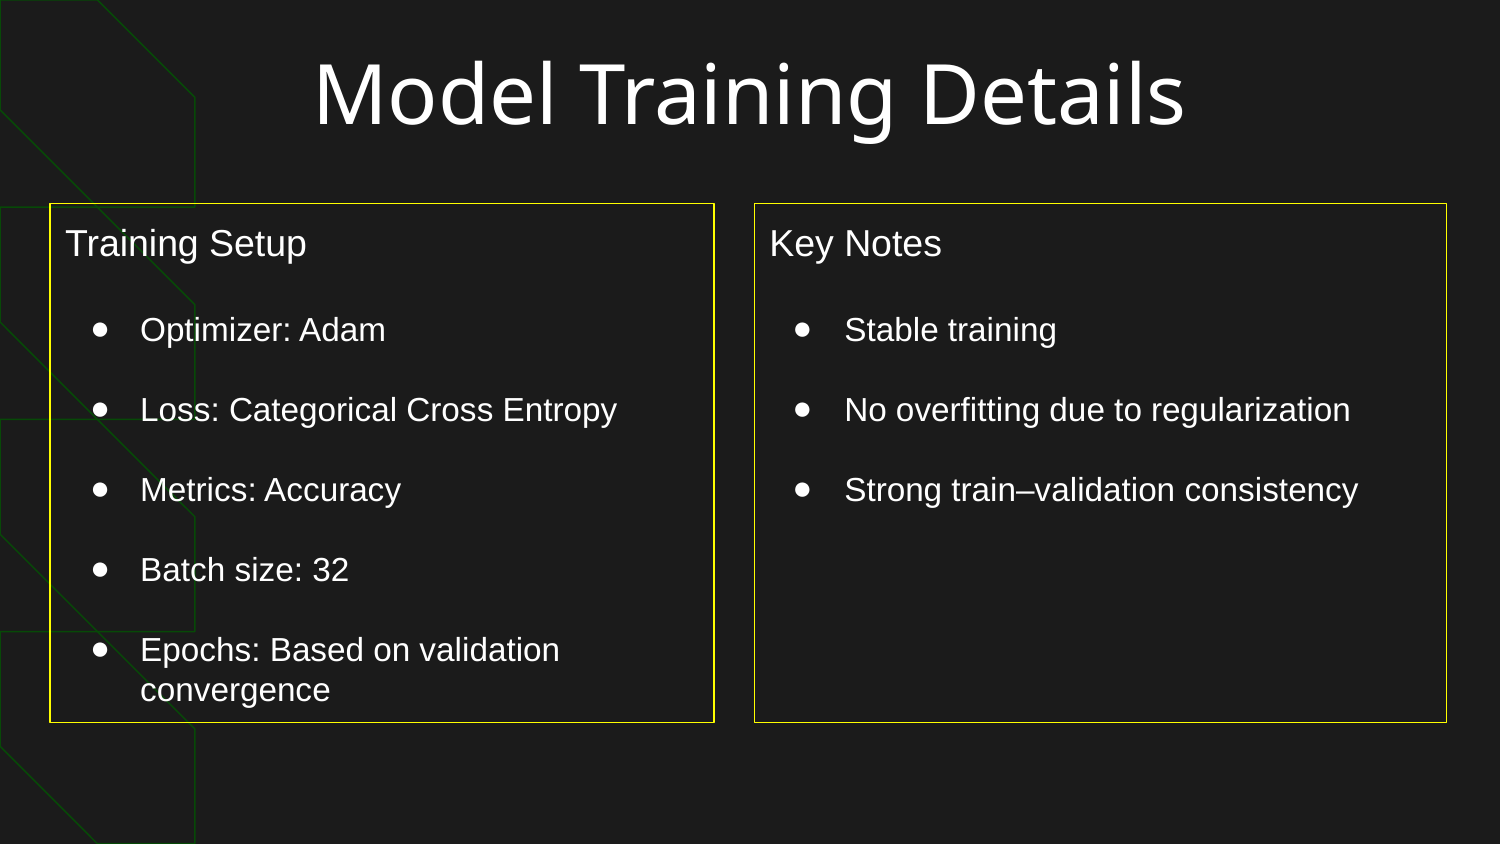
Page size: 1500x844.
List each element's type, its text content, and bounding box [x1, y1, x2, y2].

text_box Training Setup Optimizer: Adam Loss: Categorical Cross Entropy Metrics: Accuracy Batch size: 32 Epochs: Based on validation convergence [50, 203, 715, 723]
text_box Key Notes Stable training No overfitting due to regularization Strong train–validation consistency [754, 203, 1447, 723]
title Model Training Details [202, 37, 1313, 209]
